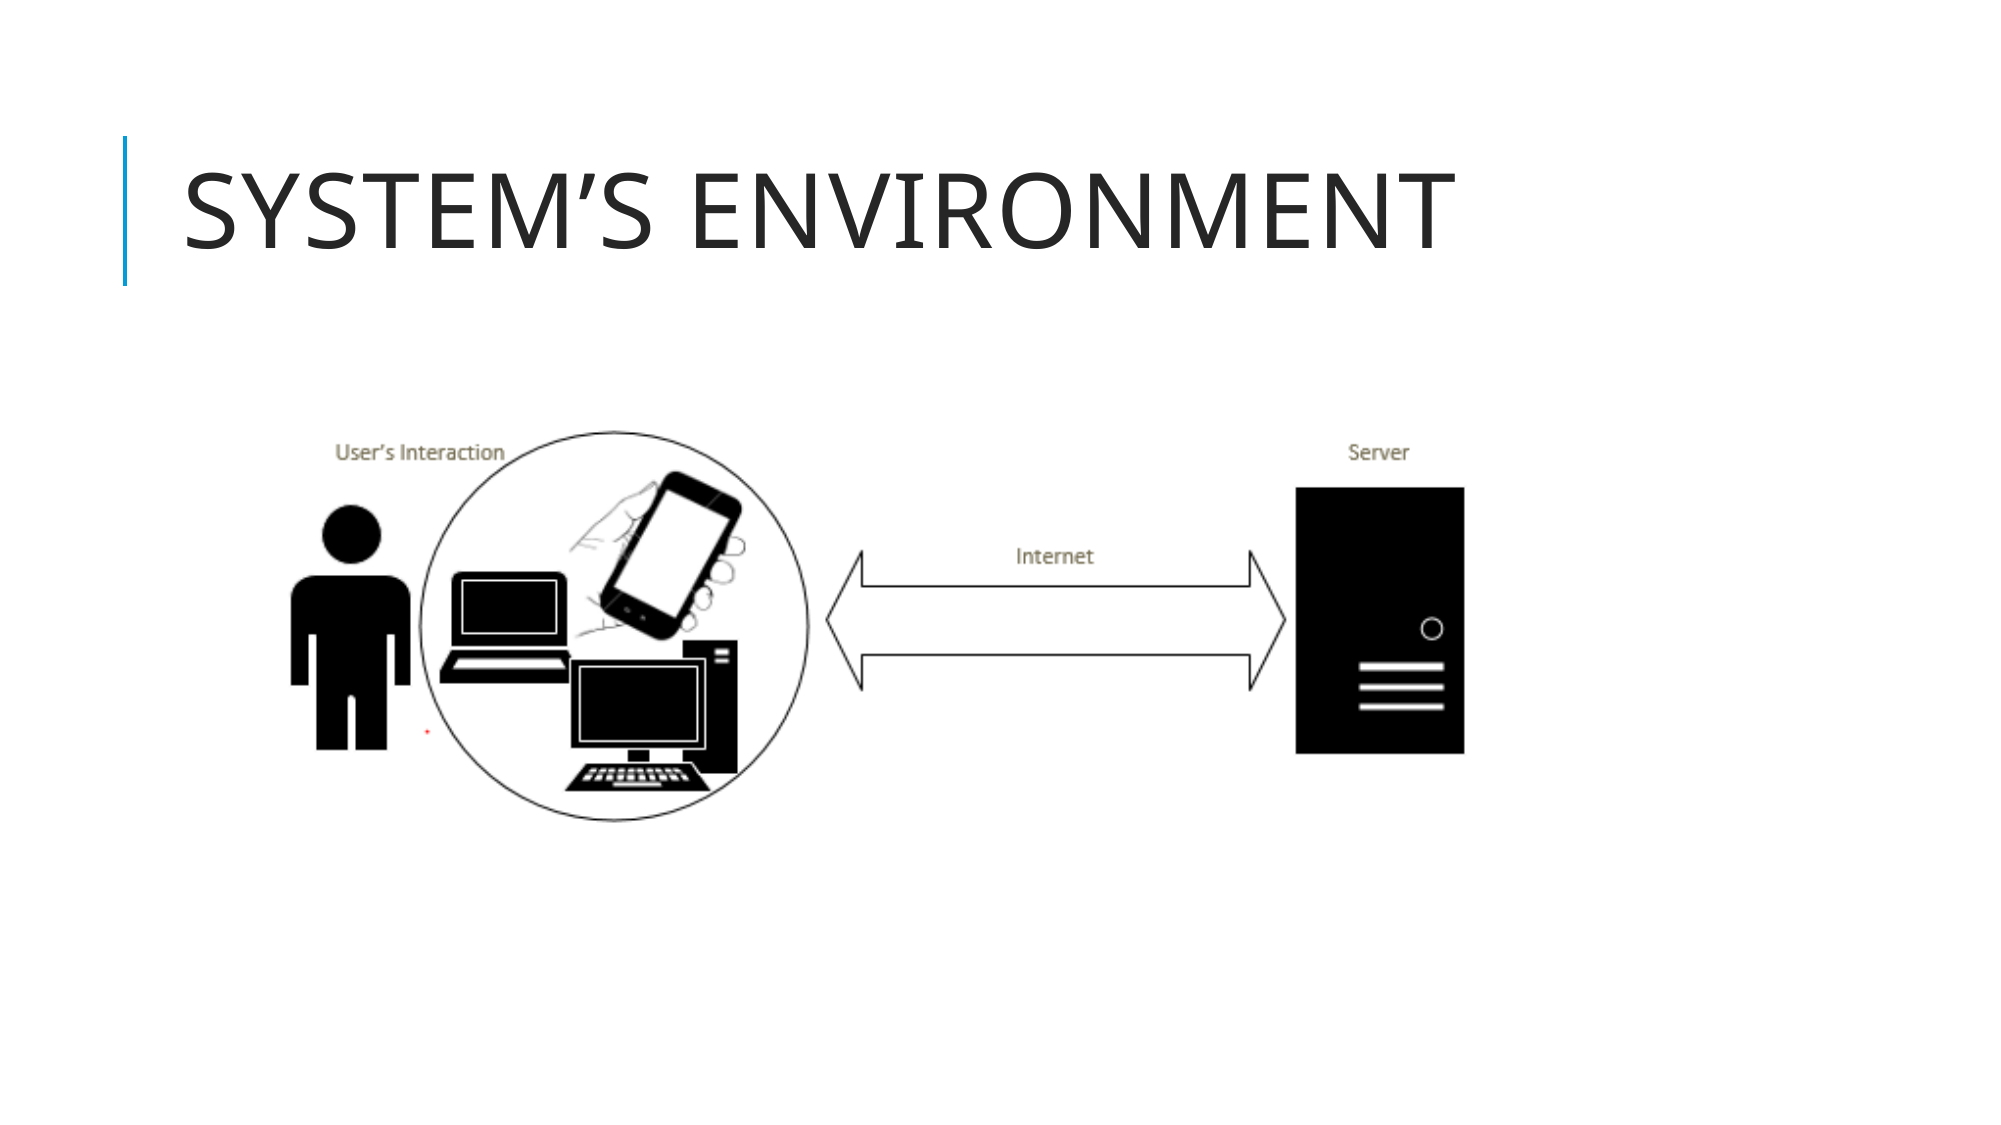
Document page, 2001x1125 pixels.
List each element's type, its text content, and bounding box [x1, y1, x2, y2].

title SYSTEM’S ENVIRONMENT [168, 96, 1763, 342]
picture [167, 383, 1549, 869]
